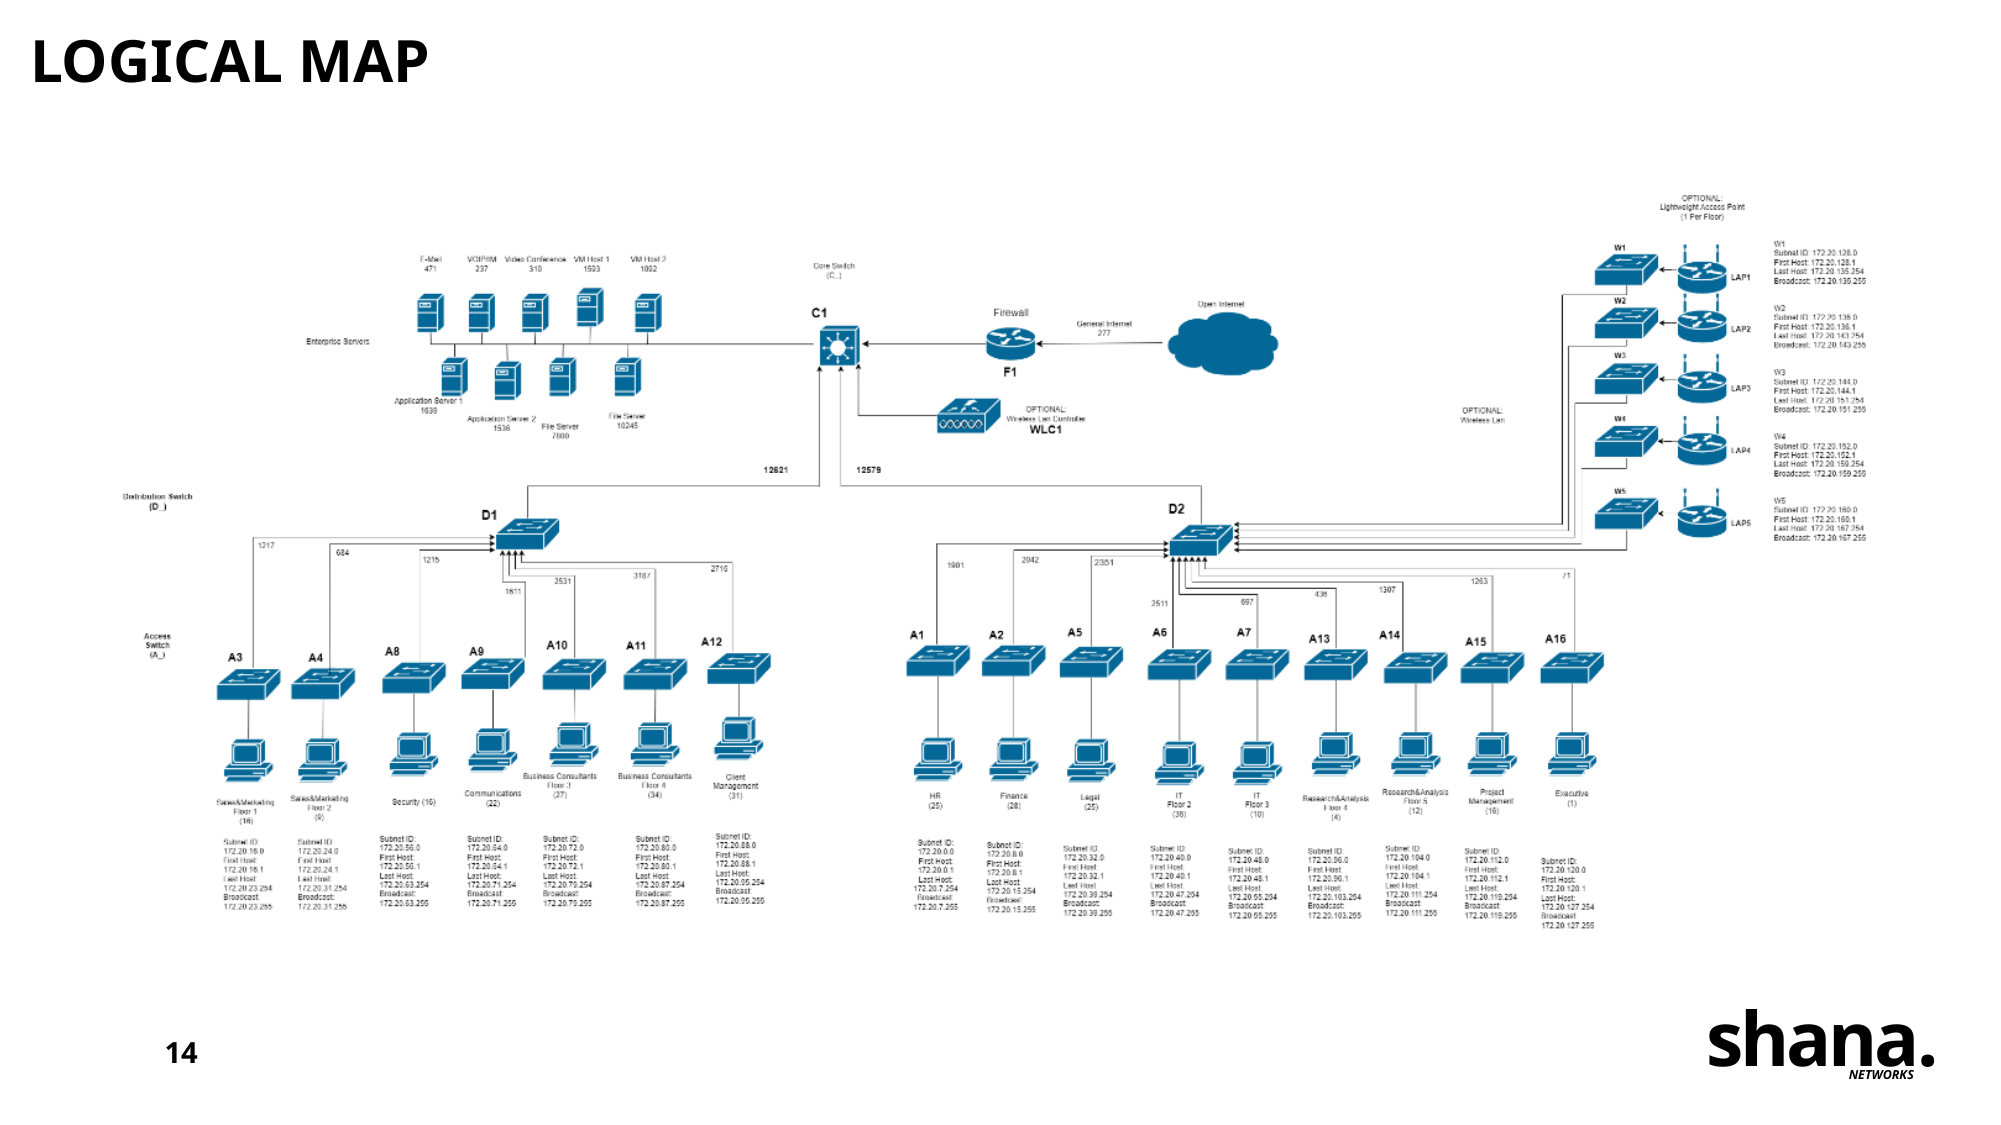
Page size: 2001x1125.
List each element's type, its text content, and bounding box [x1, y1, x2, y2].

text_box shana. [1691, 989, 1974, 1090]
title Logical Map [15, 21, 1722, 103]
text_box NETWORKS [1834, 1059, 1946, 1089]
picture [118, 194, 1882, 931]
slide_number 14 [149, 1024, 588, 1085]
